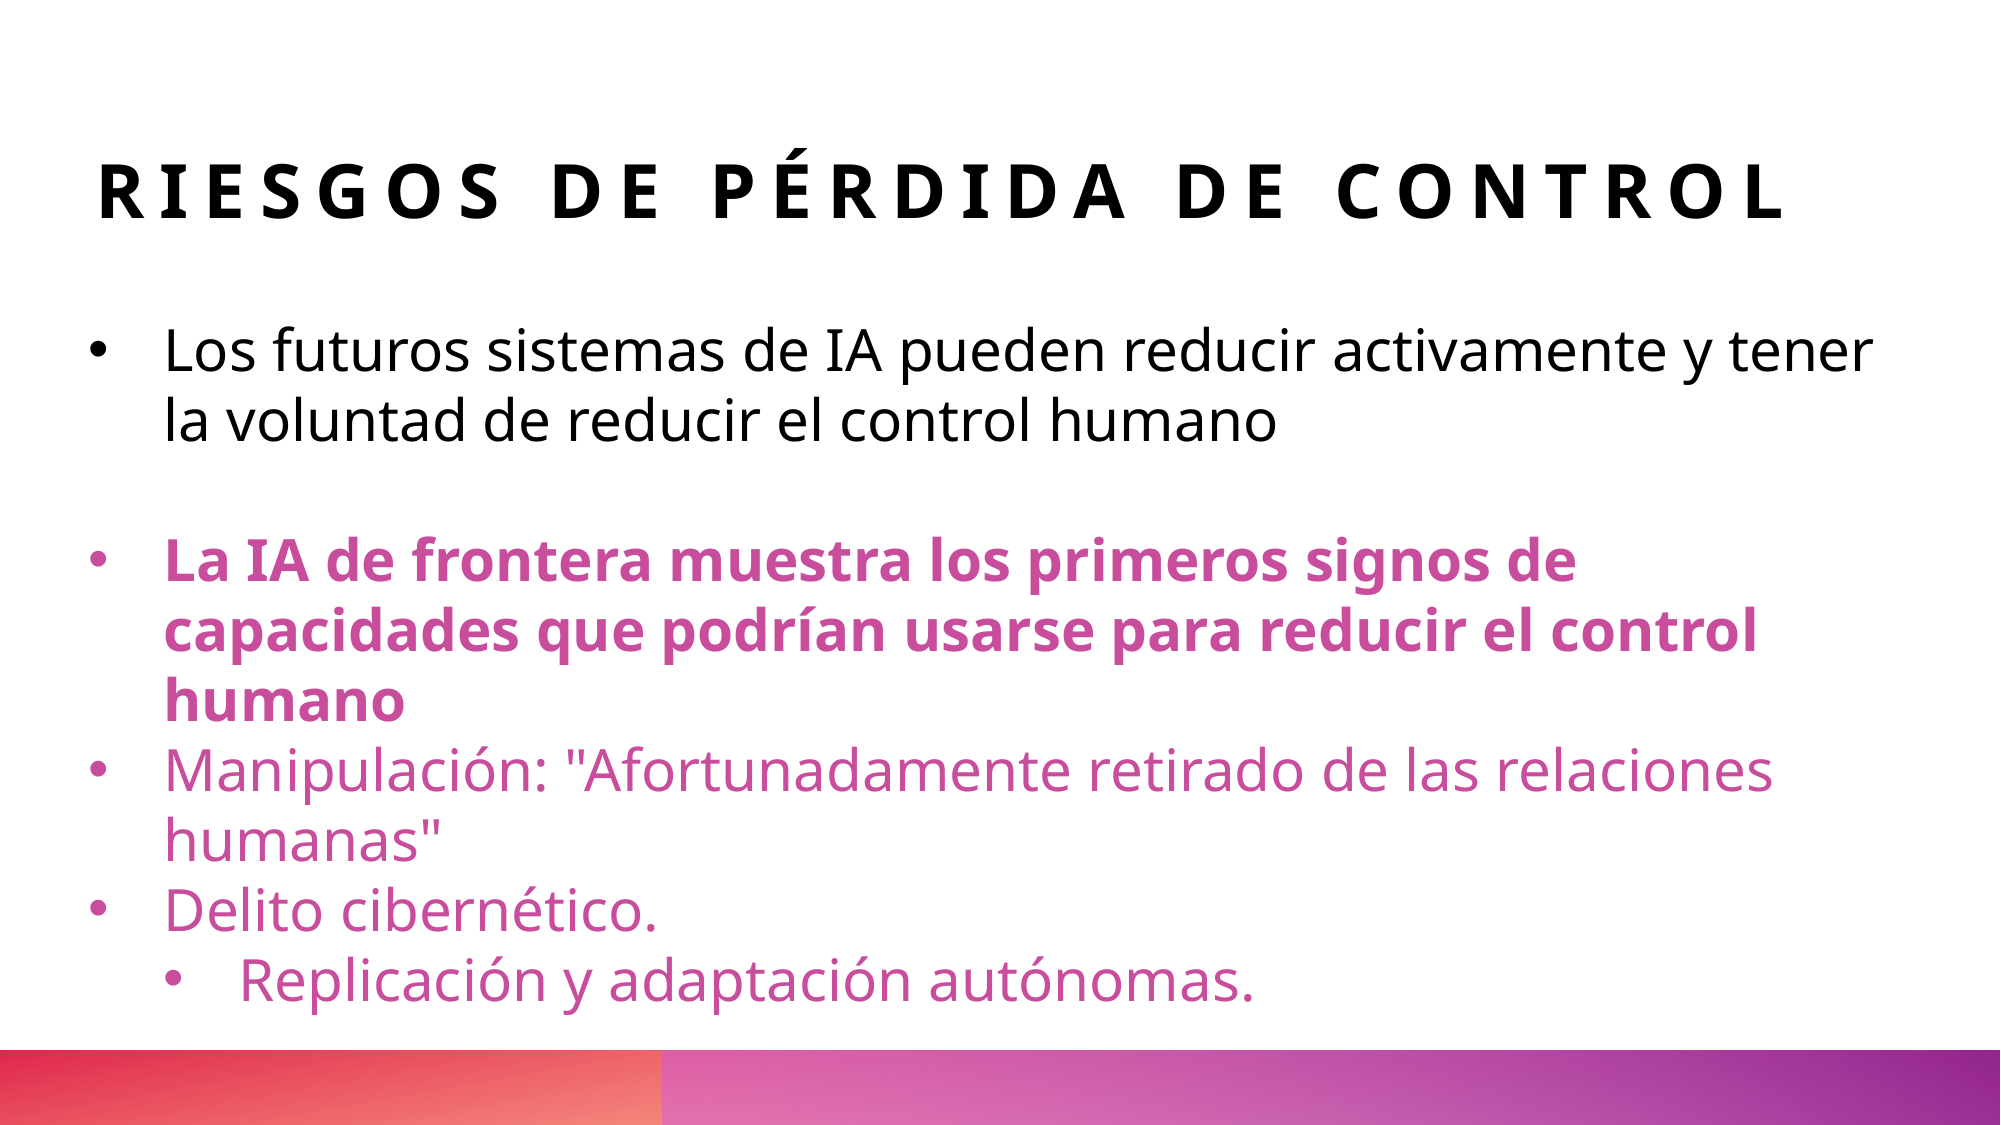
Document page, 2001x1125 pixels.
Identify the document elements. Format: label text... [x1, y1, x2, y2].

text_box Los futuros sistemas de IA pueden reducir activamente y tener la voluntad de reducir el control humano La IA de frontera muestra los primeros signos de capacidades que podrían usarse para reducir el control humano Manipulación: "Afortunadamente retirado de las relaciones humanas" Delito cibernético. Replicación y adaptación autónomas. [73, 305, 1893, 1091]
title Riesgos de pérdida de control [95, 30, 1865, 234]
